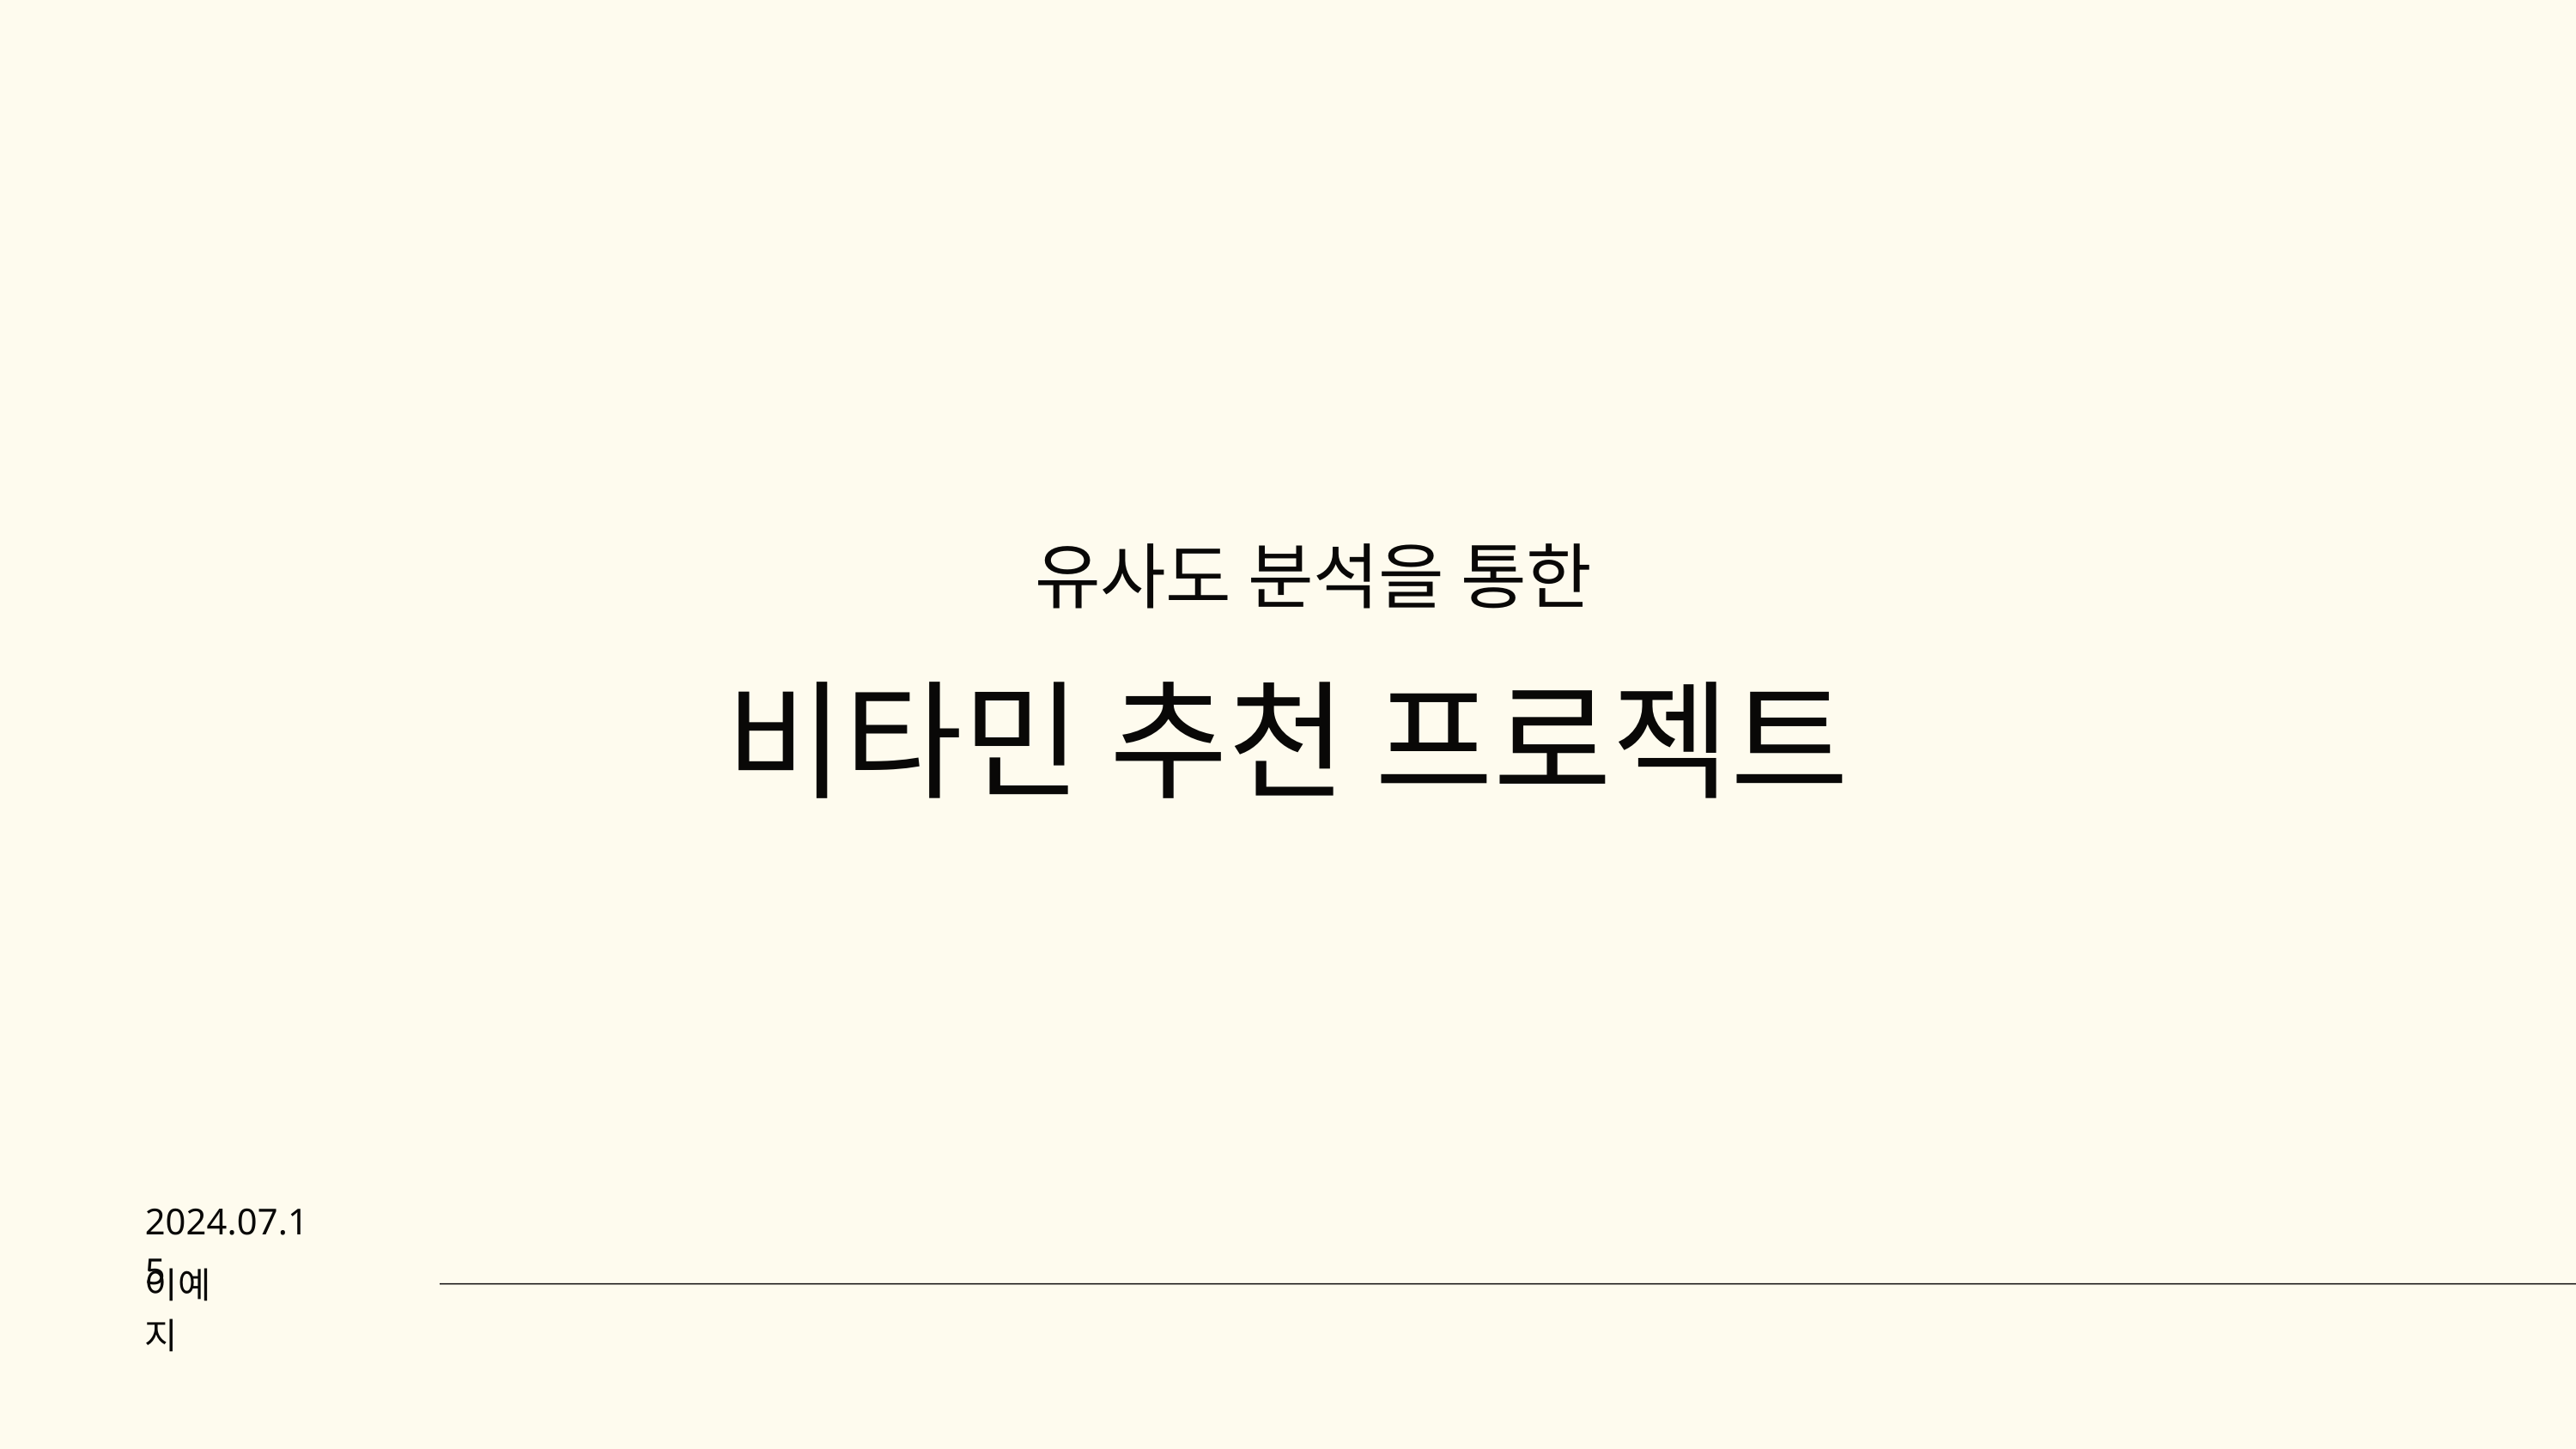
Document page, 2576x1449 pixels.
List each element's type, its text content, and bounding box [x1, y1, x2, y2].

text_box 유사도 분석을 통한 [1006, 517, 1621, 617]
text_box 이예지 [144, 1255, 244, 1356]
text_box 비타민 추천 프로젝트 [719, 634, 1857, 815]
text_box 2024.07.15 [144, 1191, 323, 1293]
